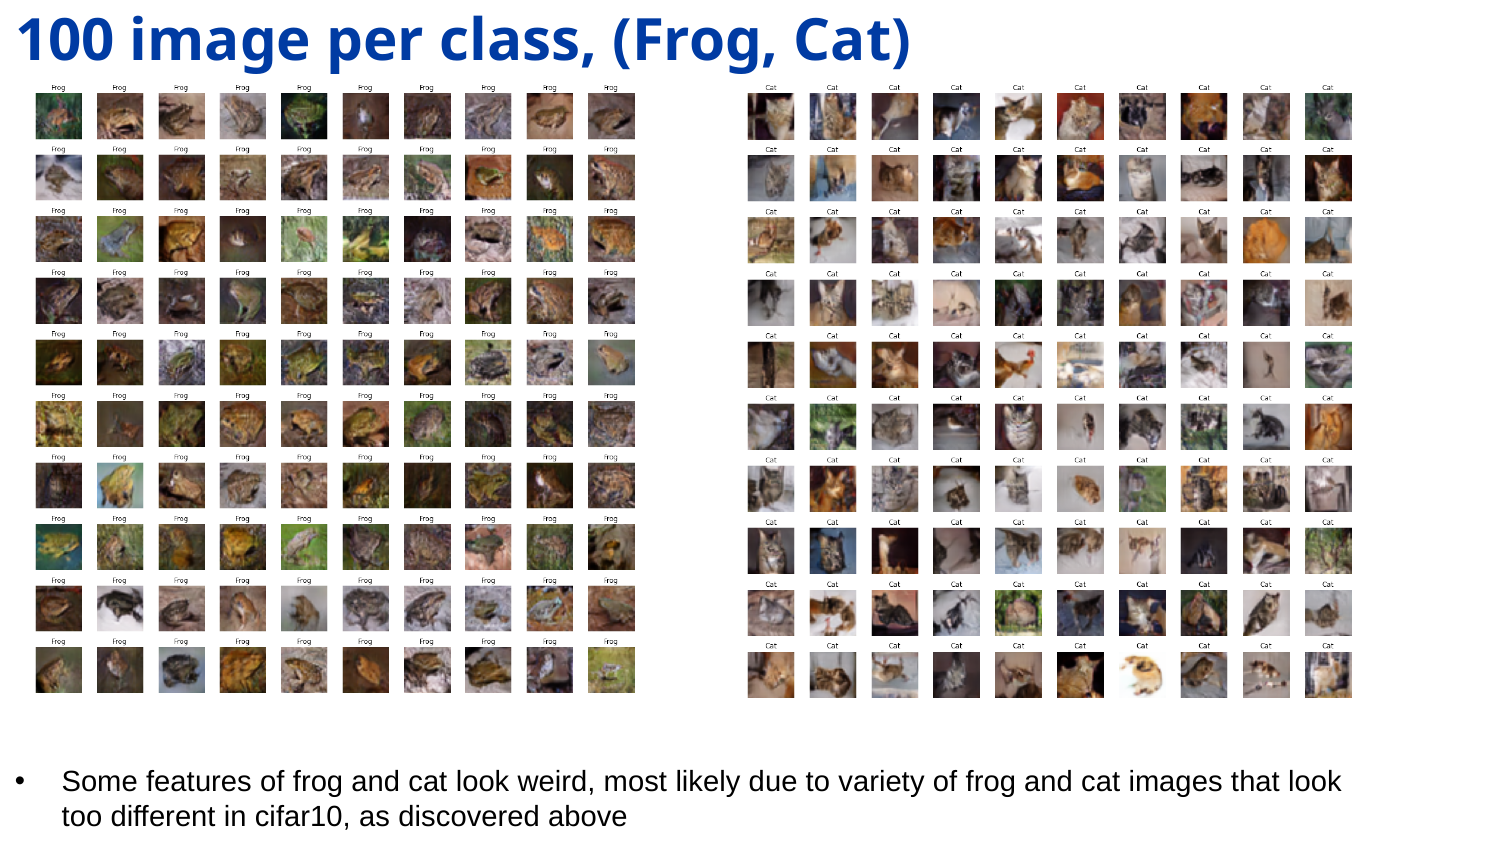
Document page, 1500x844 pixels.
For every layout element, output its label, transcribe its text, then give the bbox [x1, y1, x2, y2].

title 100 image per class, (Frog, Cat) [0, 0, 1488, 81]
picture [743, 80, 1356, 703]
text_box Some features of frog and cat look weird, most likely due to variety of frog and cat images that look too different in cifar10, as discovered above [0, 755, 1382, 840]
picture [31, 80, 639, 697]
